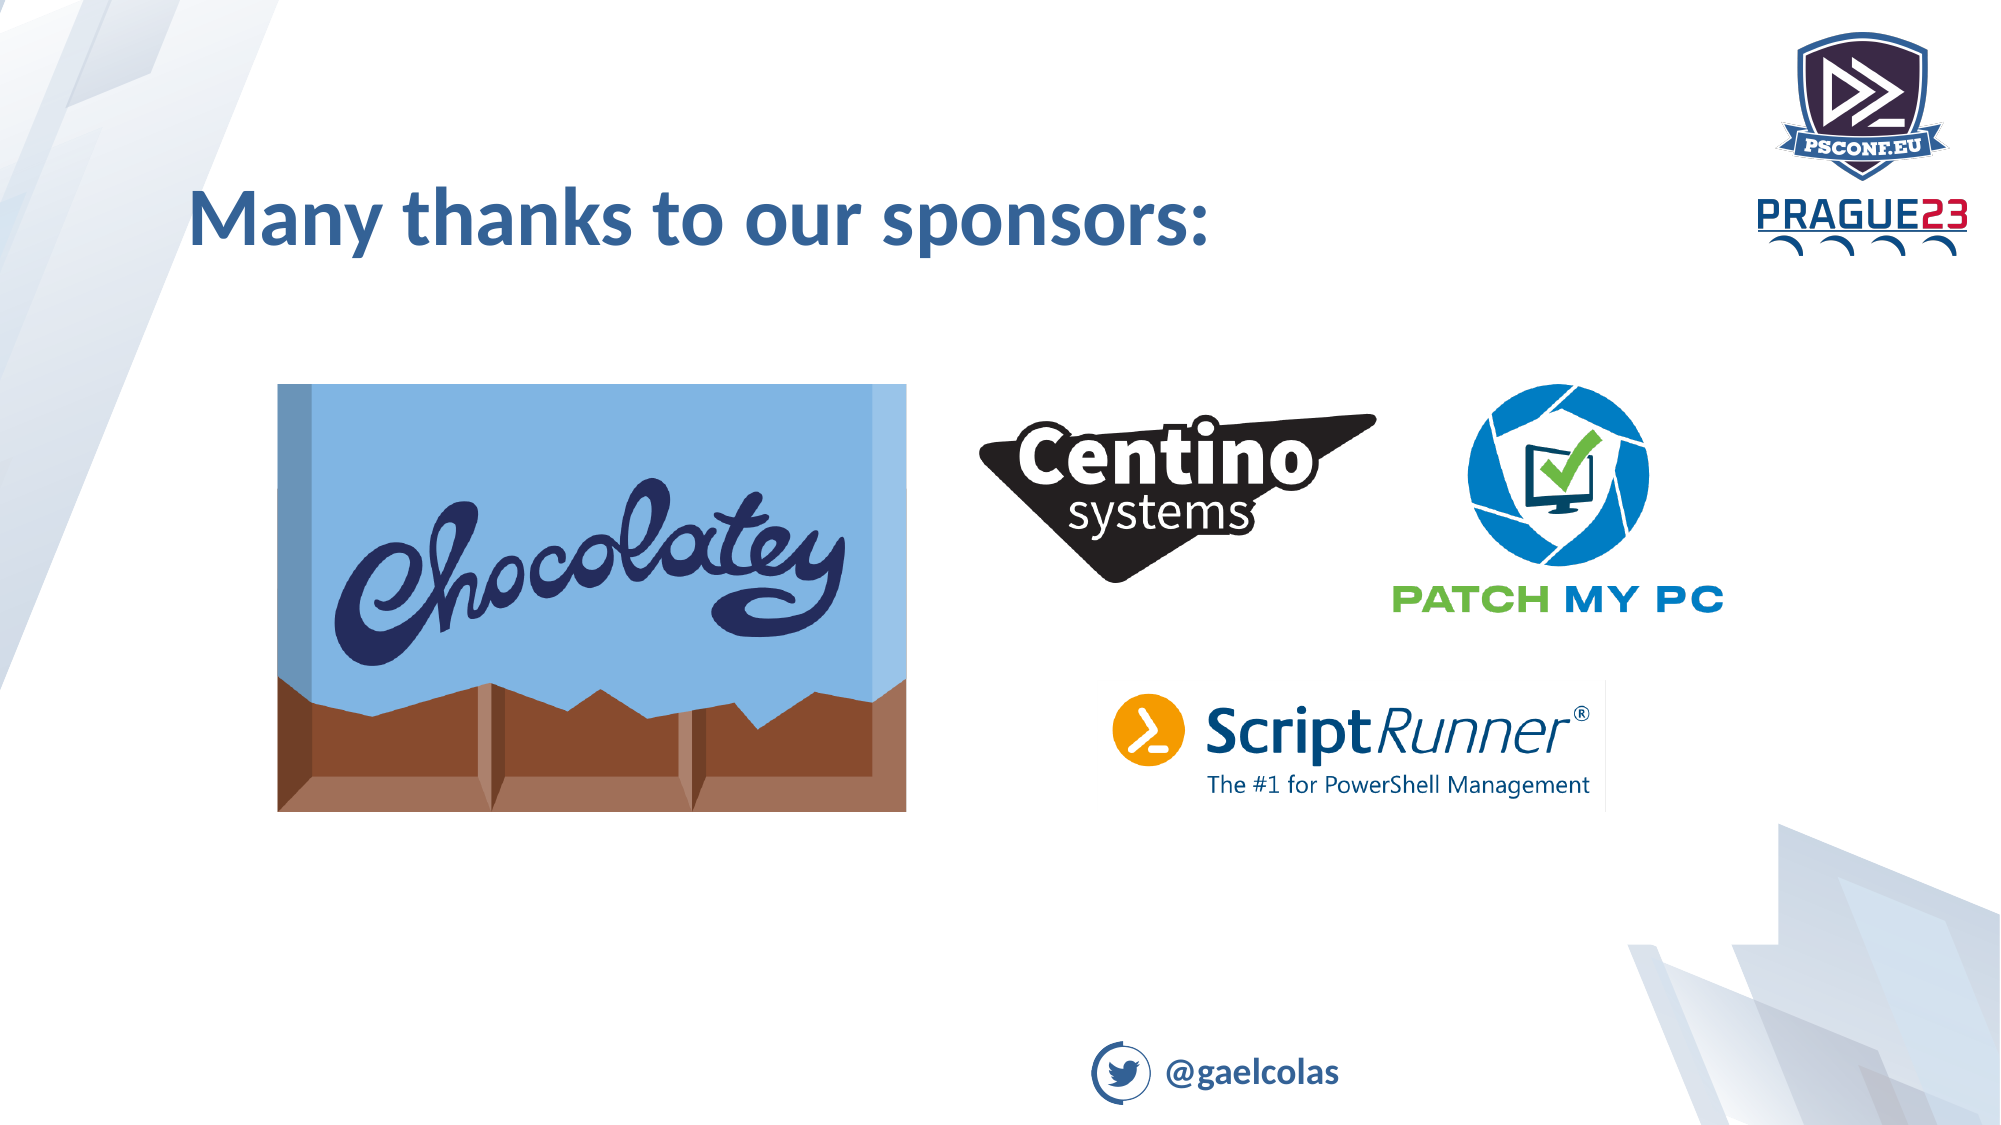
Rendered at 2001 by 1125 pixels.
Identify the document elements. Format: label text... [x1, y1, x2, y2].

text_box [219, 269, 1779, 946]
text_box Many thanks to our sponsors: [172, 154, 1795, 269]
picture [0, 0, 2000, 1125]
